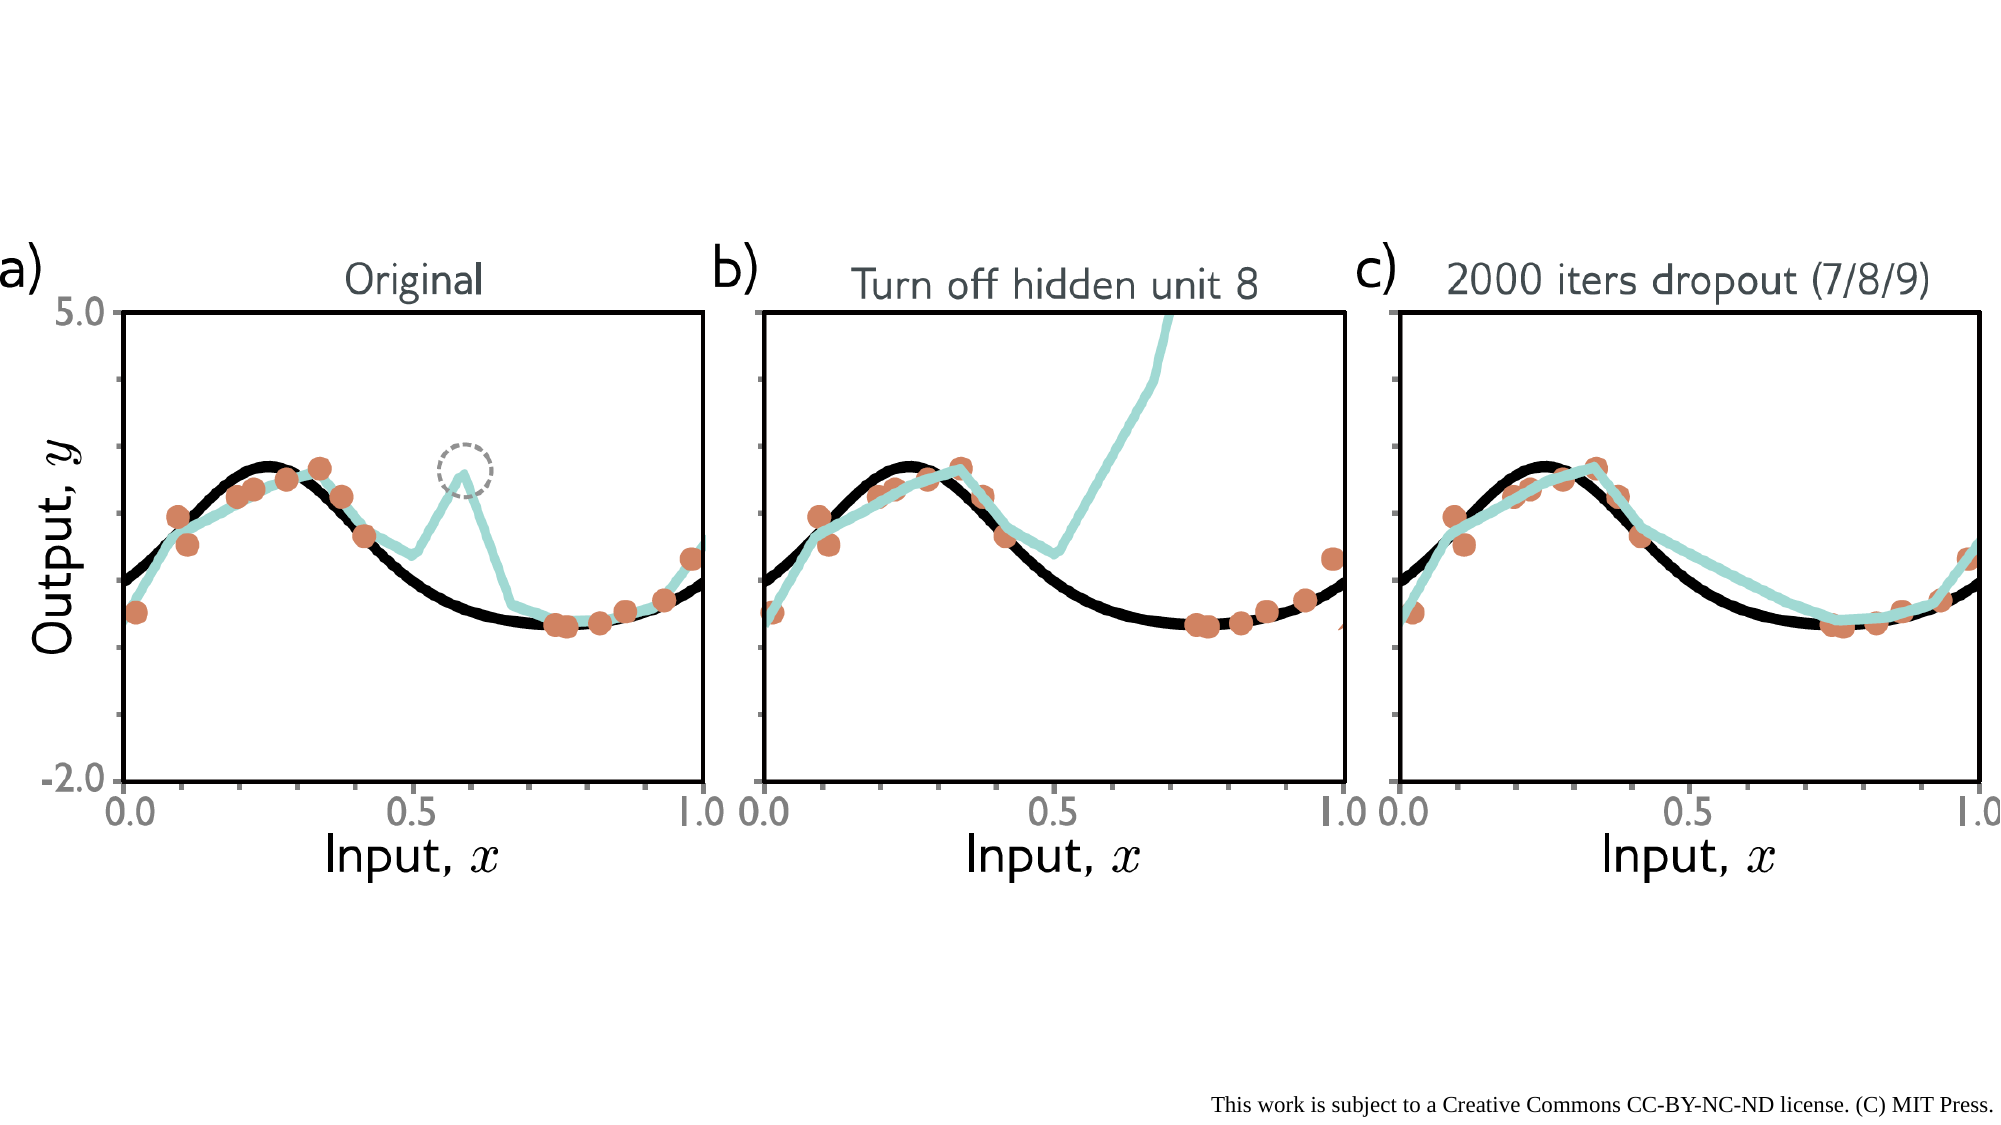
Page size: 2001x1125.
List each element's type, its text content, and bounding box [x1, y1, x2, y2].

picture [0, 242, 2000, 883]
text_box This work is subject to a Creative Commons CC-BY-NC-ND license. (C) MIT Press. [1196, 1082, 2000, 1125]
